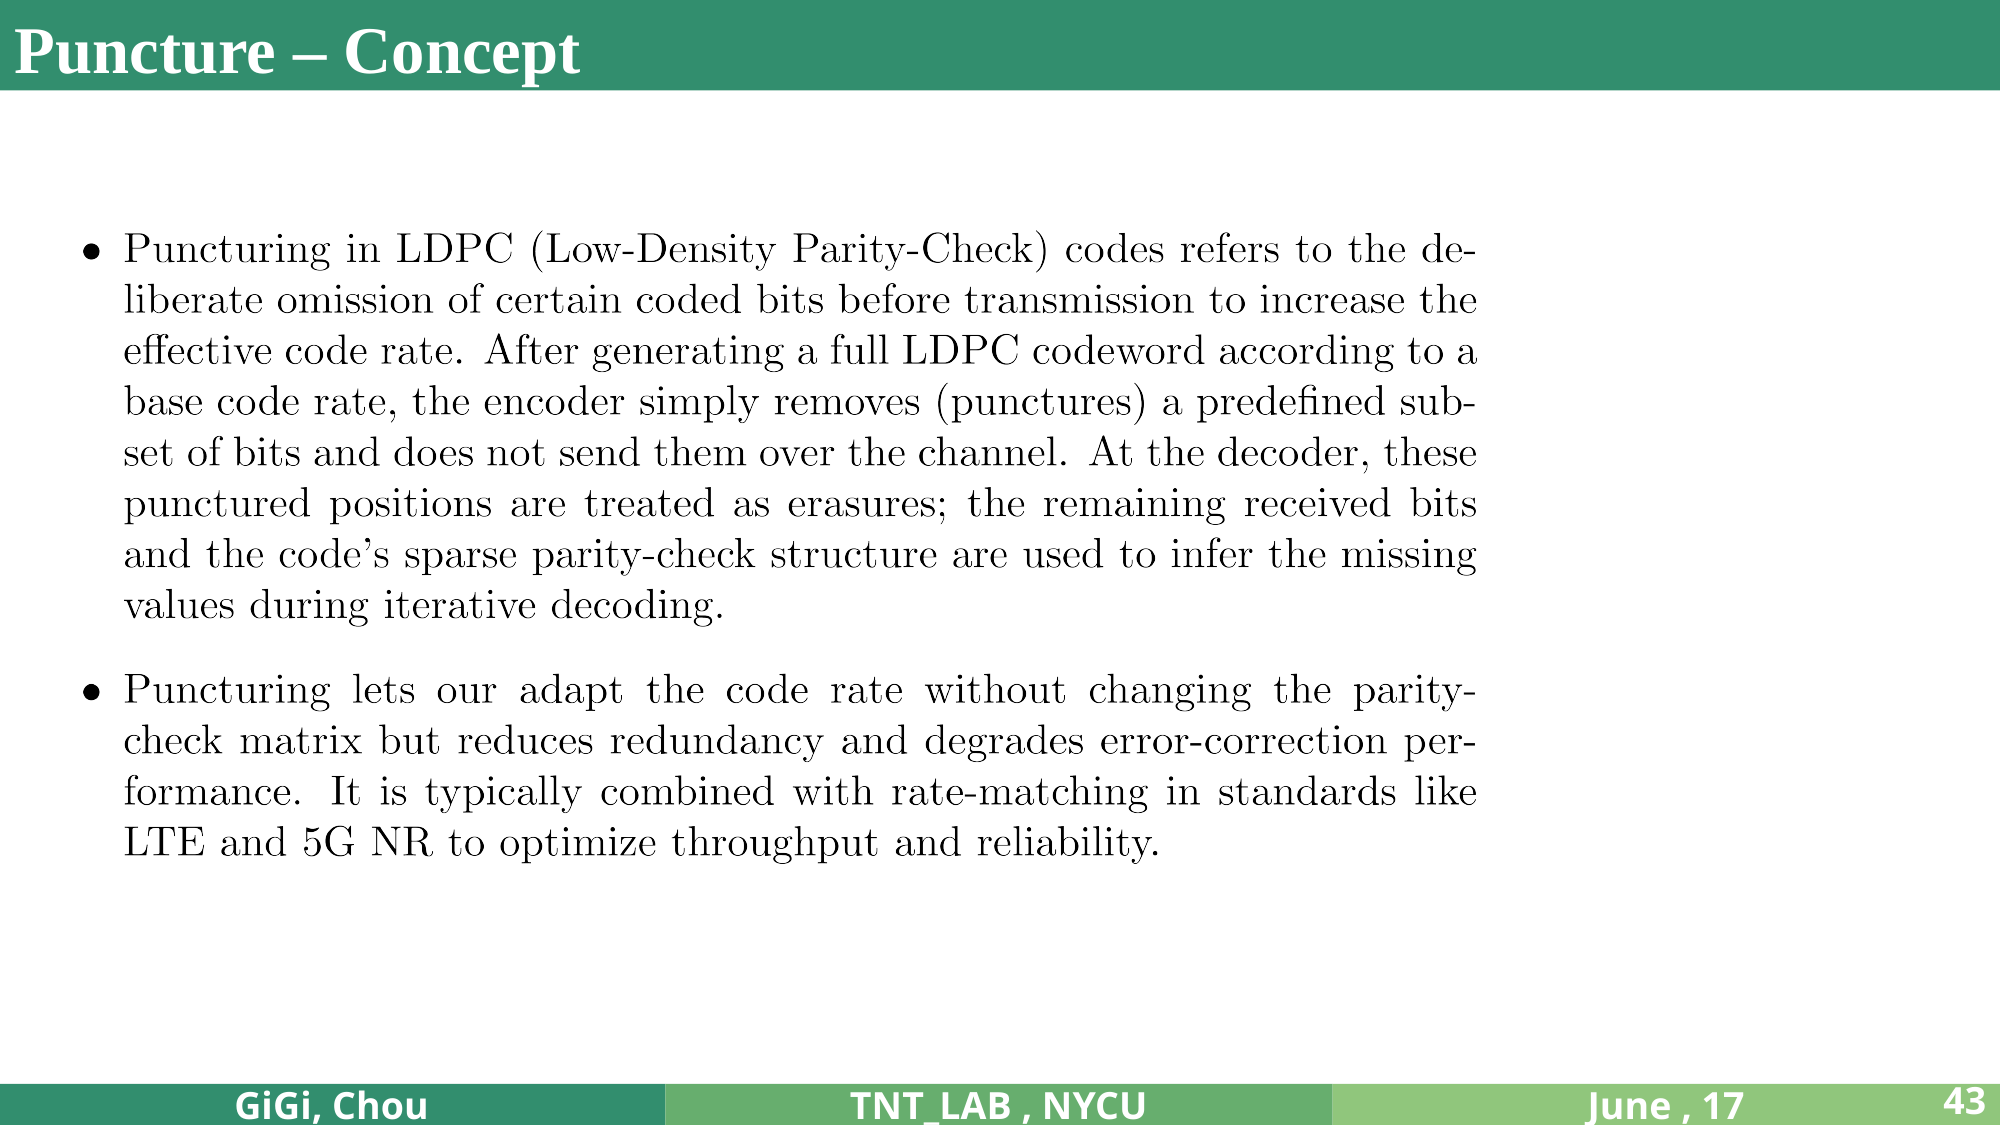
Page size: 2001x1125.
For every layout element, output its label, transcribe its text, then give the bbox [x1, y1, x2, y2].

text_box Puncture – Concept [0, 0, 1746, 95]
picture [82, 230, 1477, 864]
slide_number 43 [1551, 1083, 2000, 1121]
